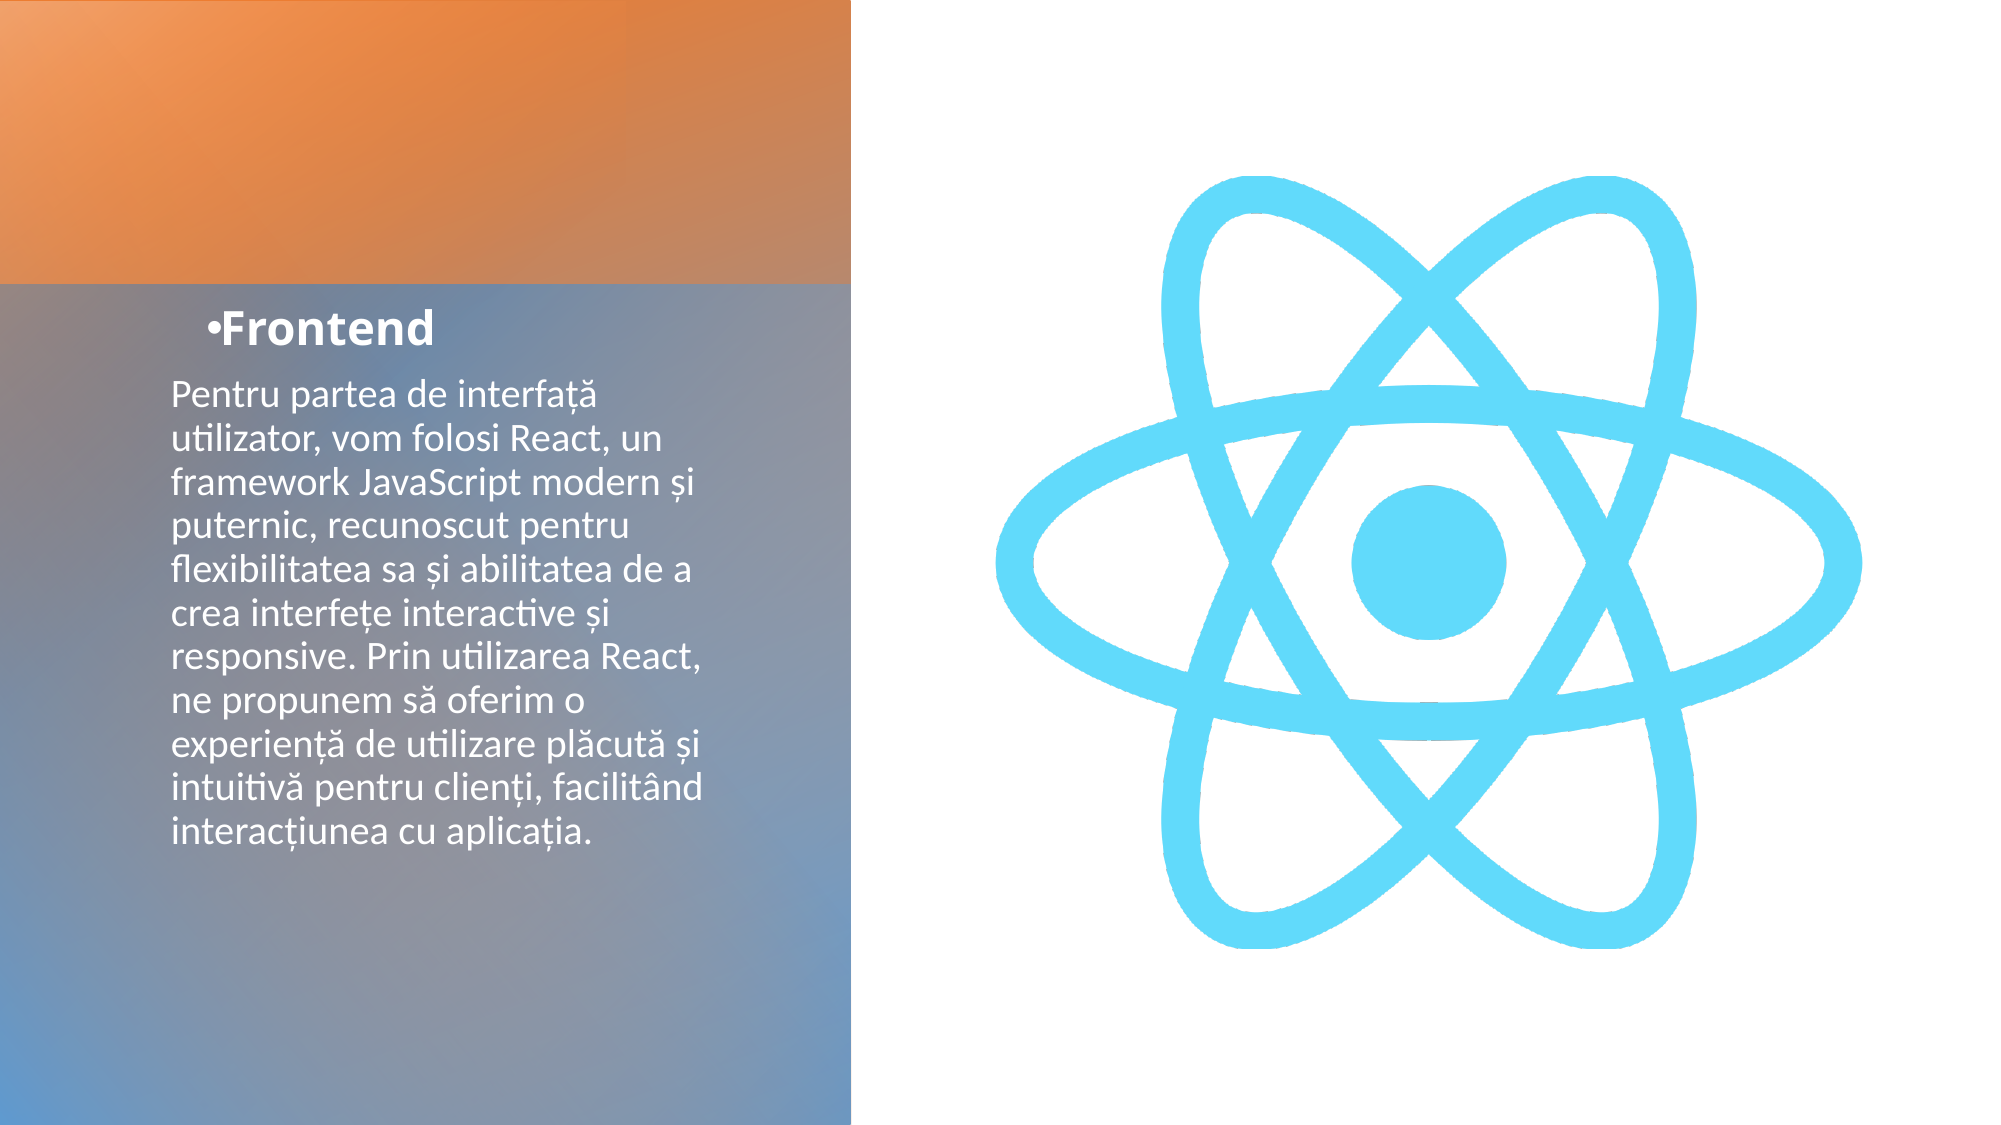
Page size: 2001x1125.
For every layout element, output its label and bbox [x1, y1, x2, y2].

text_box [0, 0, 853, 1125]
picture [985, 176, 1873, 949]
